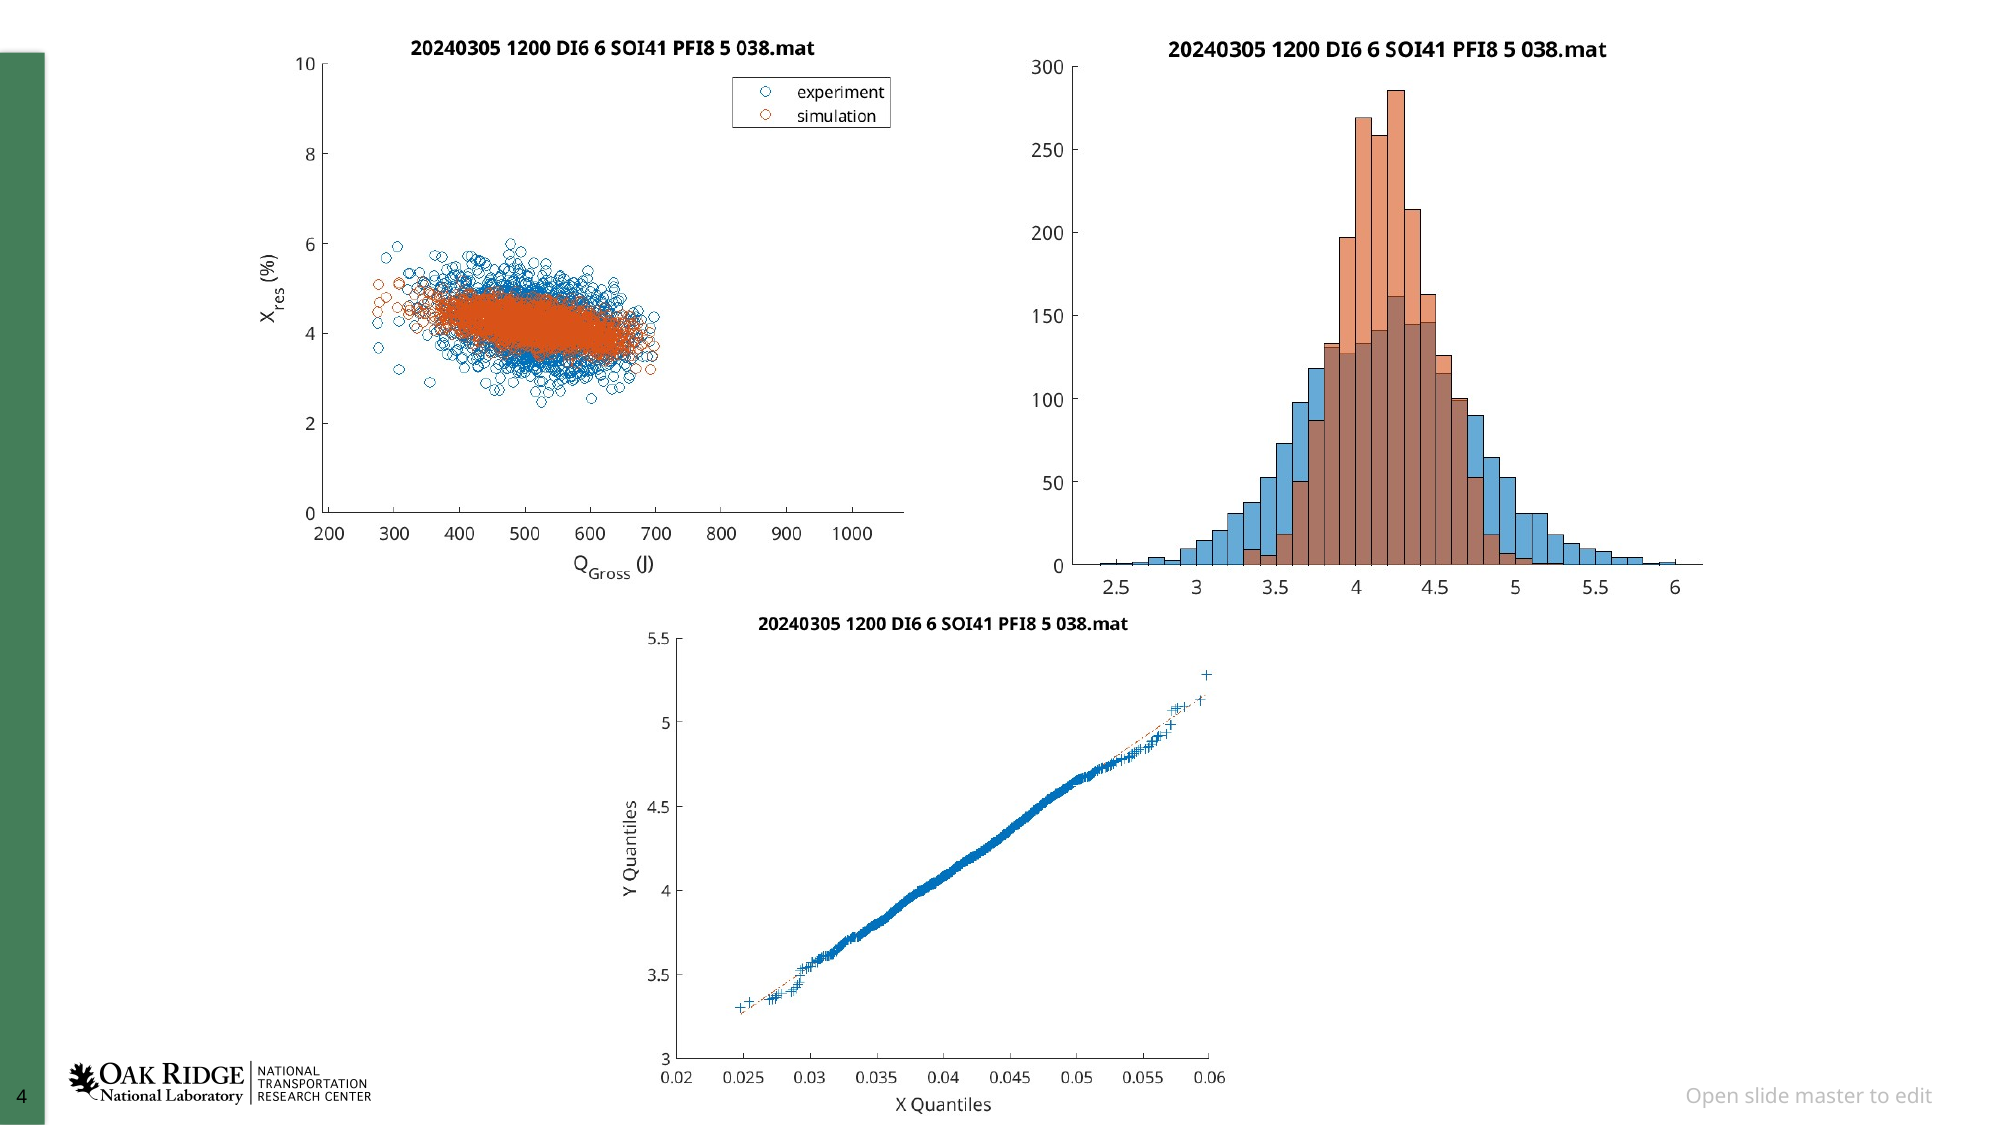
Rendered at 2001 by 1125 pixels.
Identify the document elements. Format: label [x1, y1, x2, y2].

picture [66, 1058, 373, 1108]
picture [224, 20, 1781, 1116]
